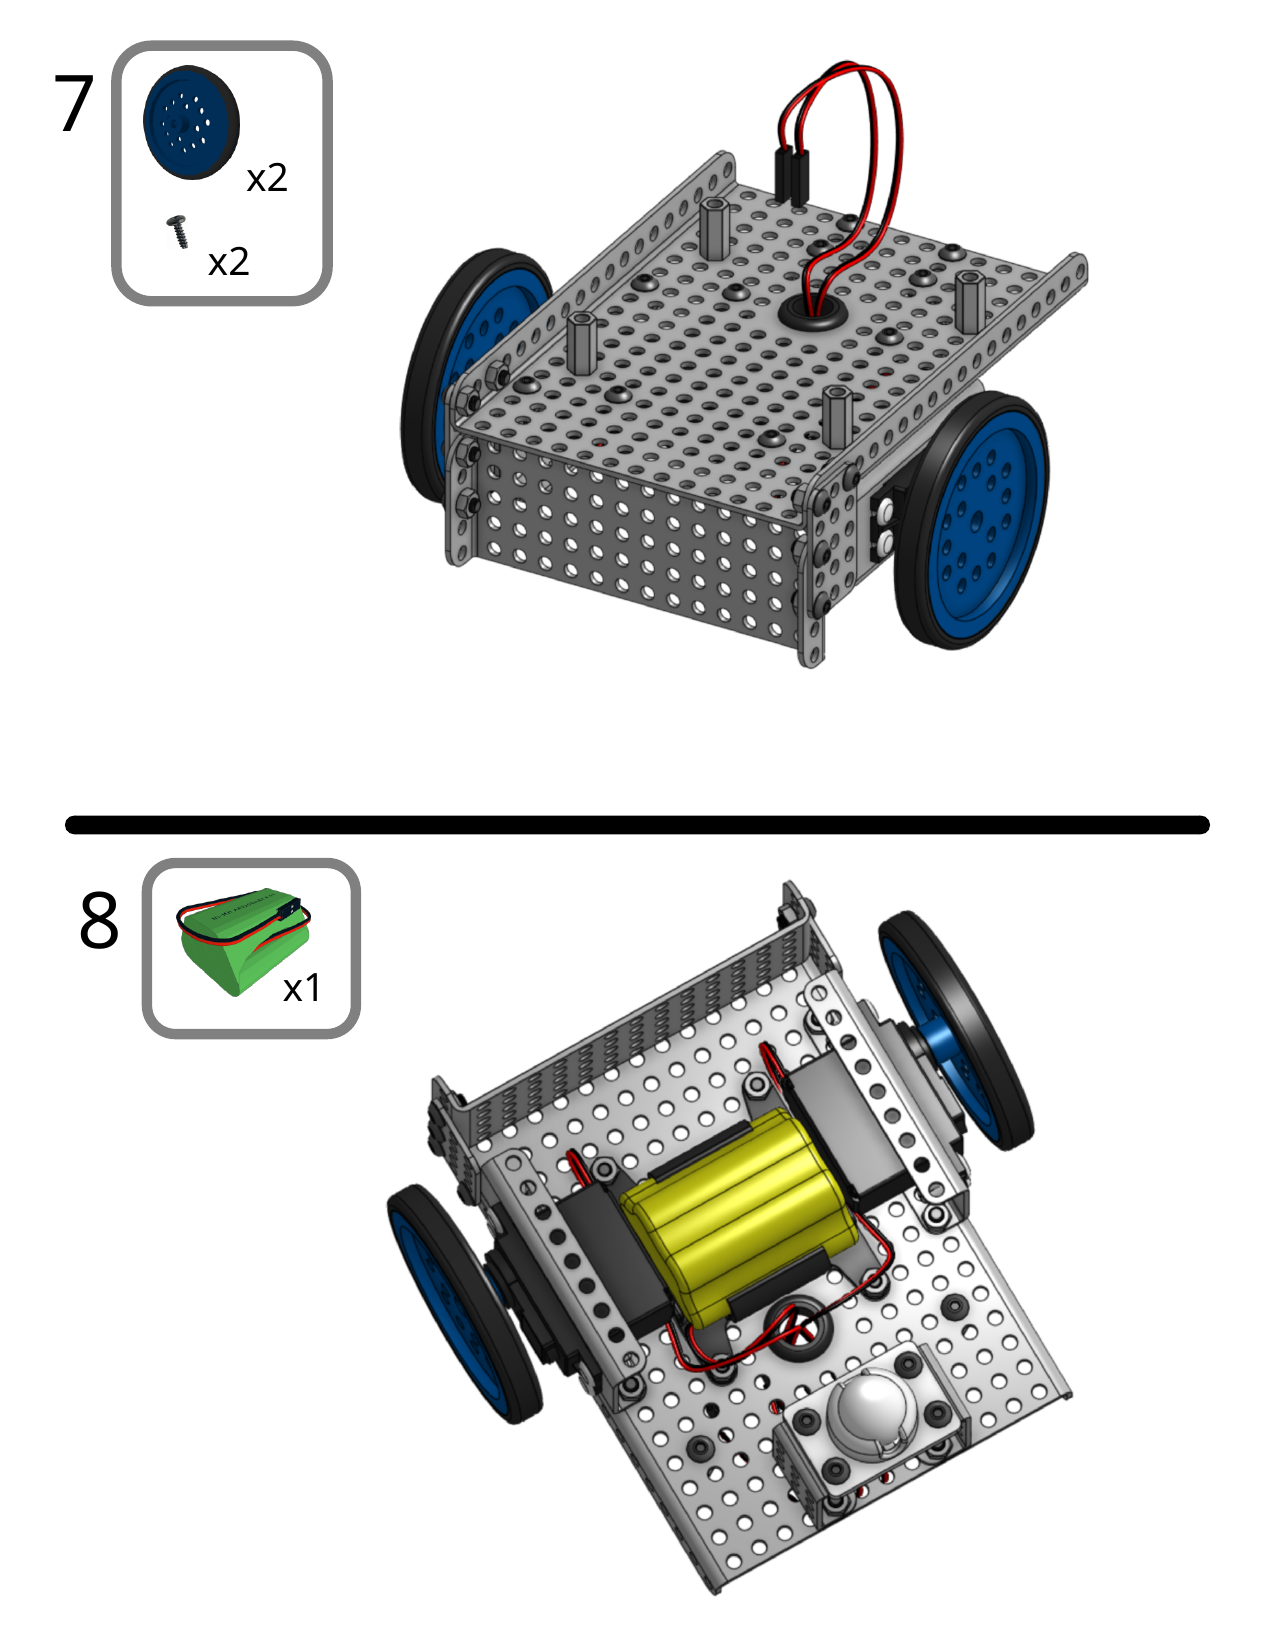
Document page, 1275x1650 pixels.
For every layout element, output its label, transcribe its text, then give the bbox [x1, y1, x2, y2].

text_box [64, 815, 1211, 835]
picture [385, 878, 1074, 1598]
picture [176, 888, 311, 997]
text_box x2 [231, 145, 304, 207]
picture [399, 59, 1089, 670]
text_box x2 [192, 228, 266, 291]
text_box x1 [267, 955, 341, 1017]
picture [166, 215, 188, 249]
picture [143, 65, 240, 180]
text_box 7 [37, 45, 113, 155]
text_box 8 [62, 863, 137, 972]
text_box [145, 861, 357, 1036]
text_box [115, 44, 329, 303]
